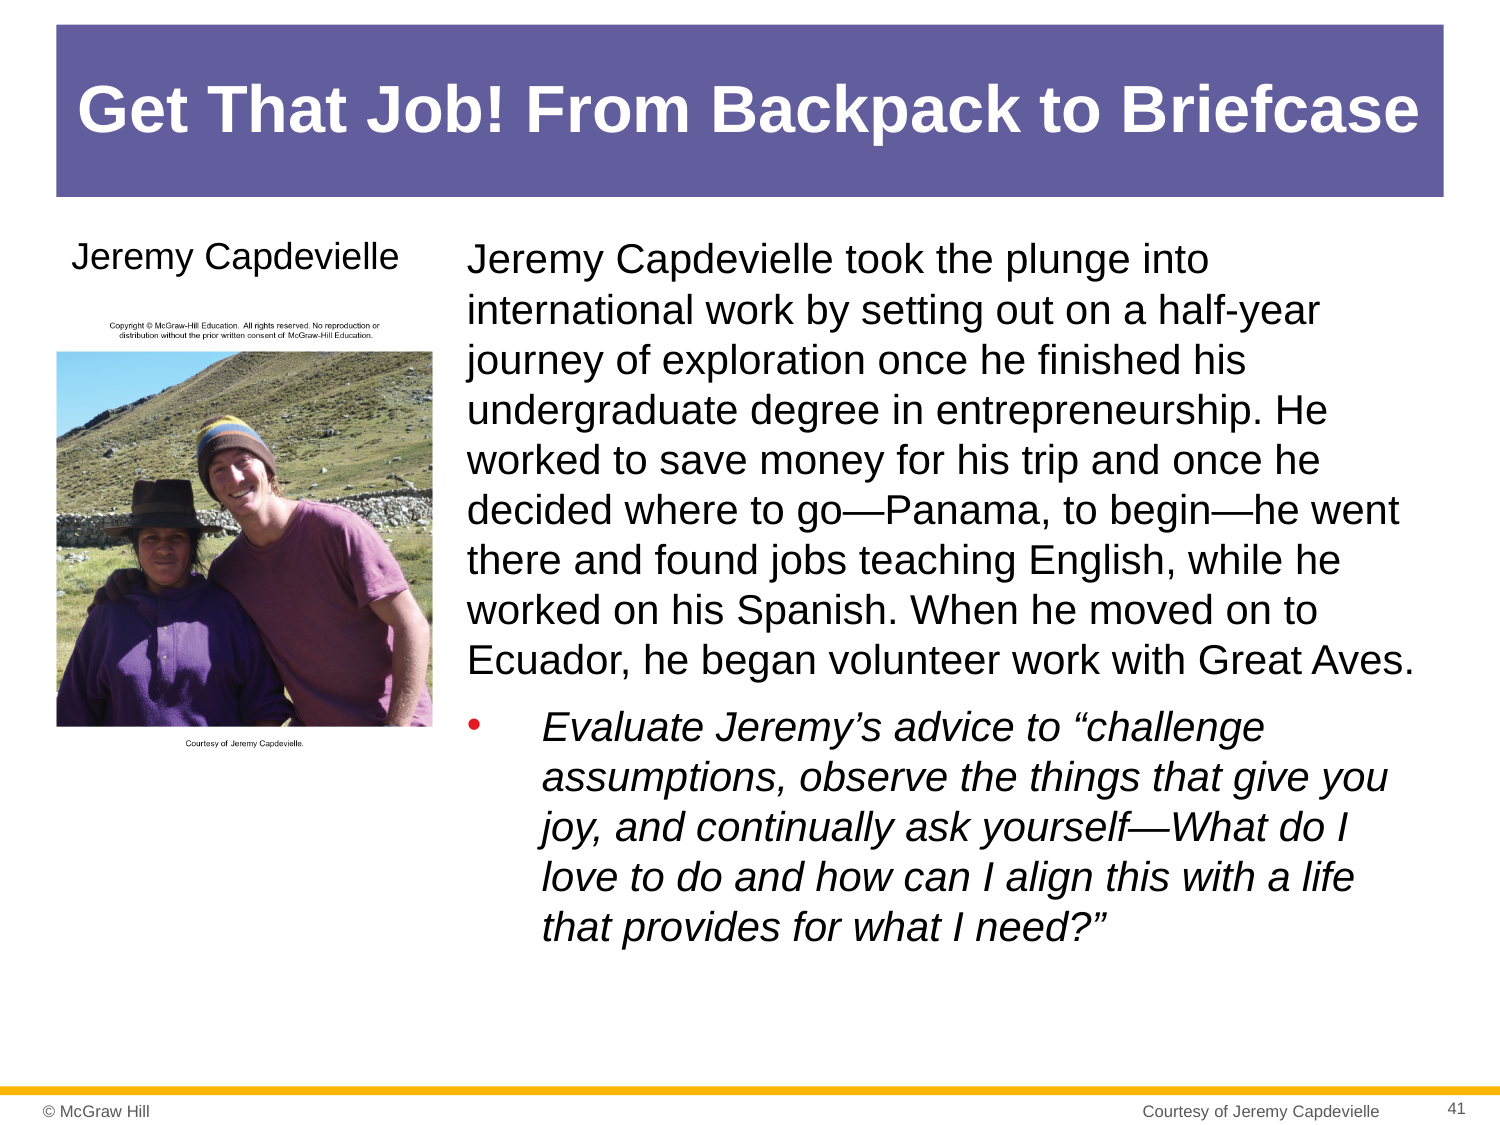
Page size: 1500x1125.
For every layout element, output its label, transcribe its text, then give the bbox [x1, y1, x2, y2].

list Courtesy of Jeremy Capdevielle [256, 1096, 1400, 1125]
list Jeremy Capdevielle [56, 224, 429, 295]
title Get That Job! From Backpack to Briefcase [56, 24, 1444, 197]
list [56, 321, 433, 749]
list Jeremy Capdevielle took the plunge into international work by setting out on a half-year journey of exploration once he finished his undergraduate degree in entrepreneurship. He worked to save money for his trip and once he decided where to go—Panama, to begin—he went there and found jobs teaching English, while he worked on his Spanish. When he moved on to Ecuador, he began volunteer work with Great Aves. Evaluate Jeremy’s advice to “challenge assumptions, observe the things that give you joy, and continually ask yourself—What do I love to do and how can I align this with a life that provides for what I need?” [451, 224, 1444, 1024]
slide_number 41 [1415, 1094, 1474, 1122]
